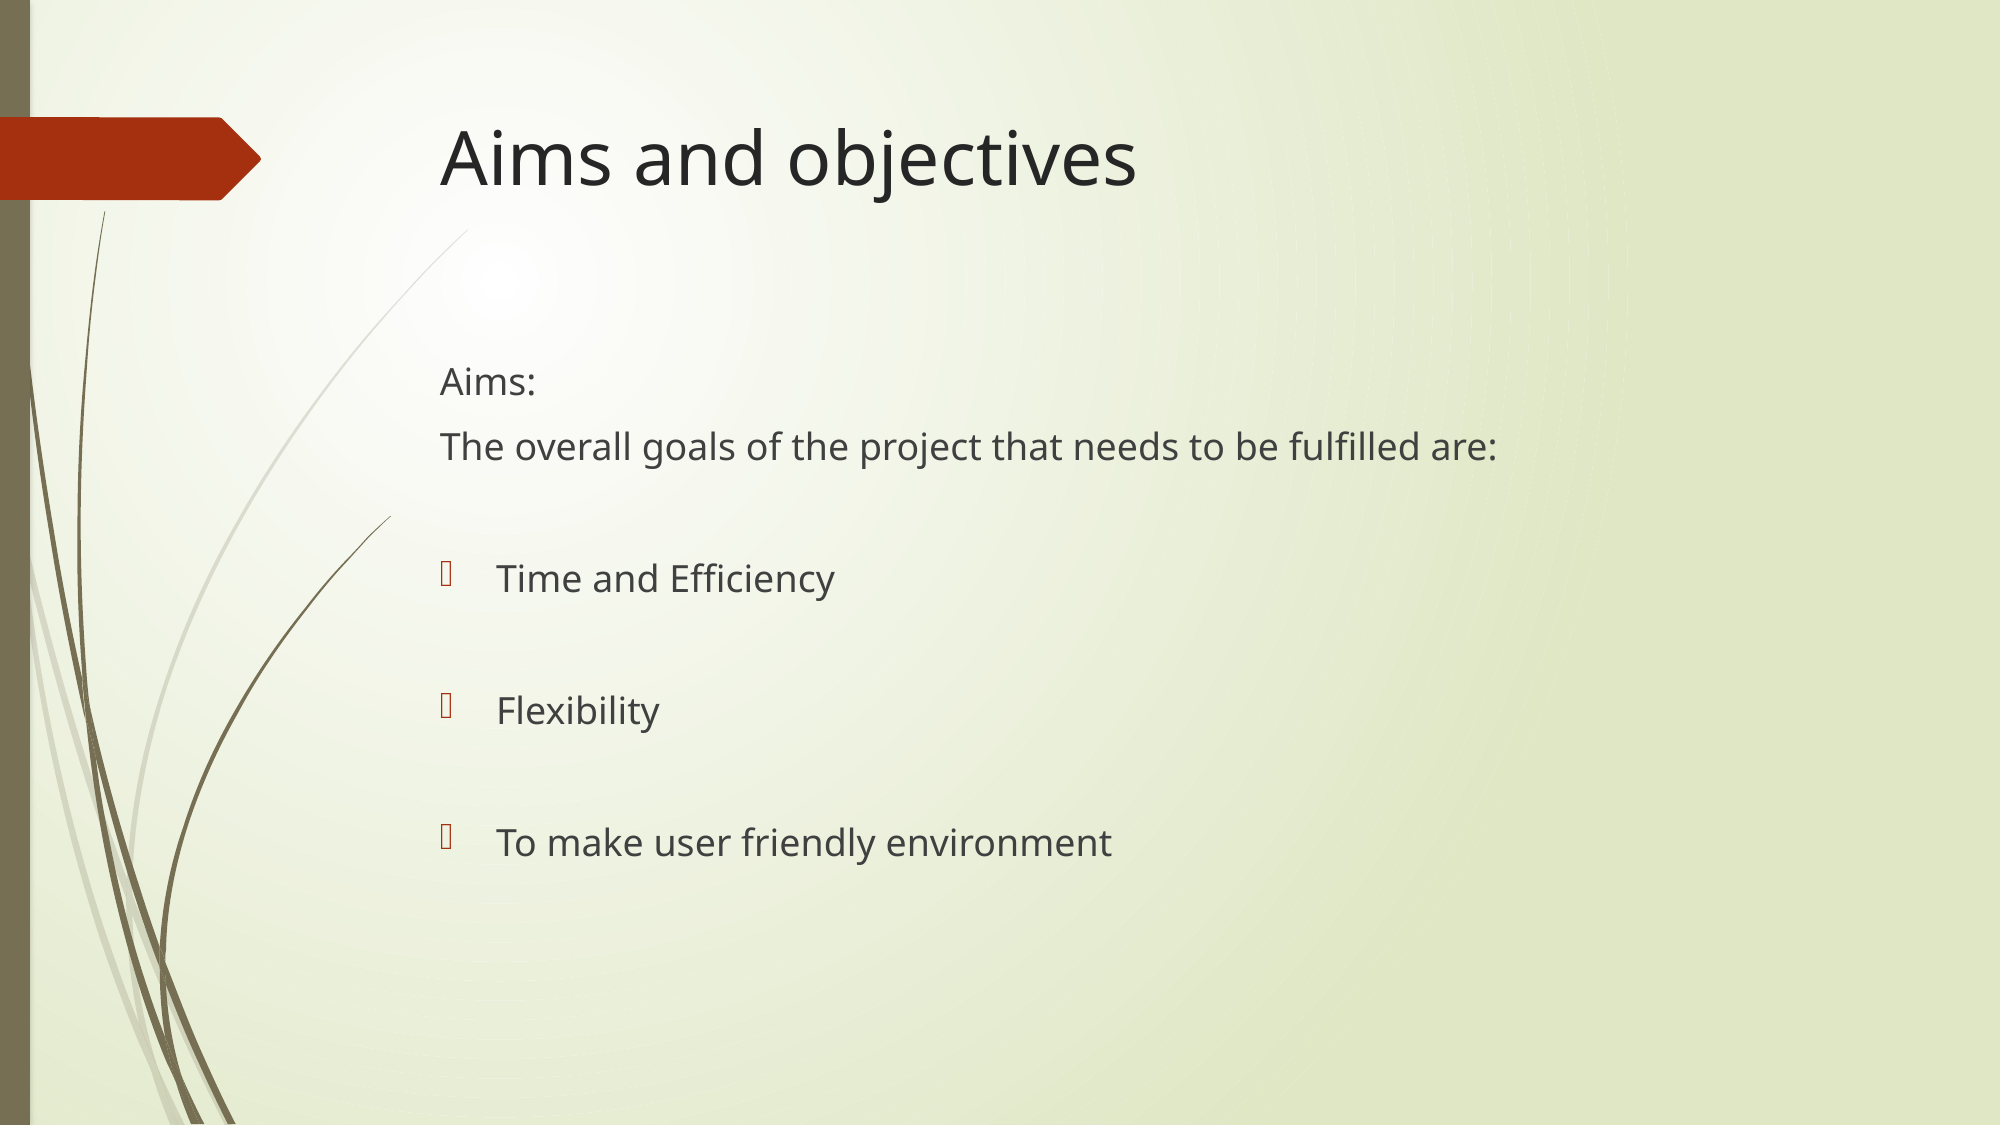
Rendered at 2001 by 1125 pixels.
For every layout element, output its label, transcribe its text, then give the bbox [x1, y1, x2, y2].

title Aims and objectives [425, 102, 1888, 313]
list Aims: The overall goals of the project that needs to be fulfilled are: Time and Efficiency Flexibility To make user friendly environment [424, 350, 1888, 970]
